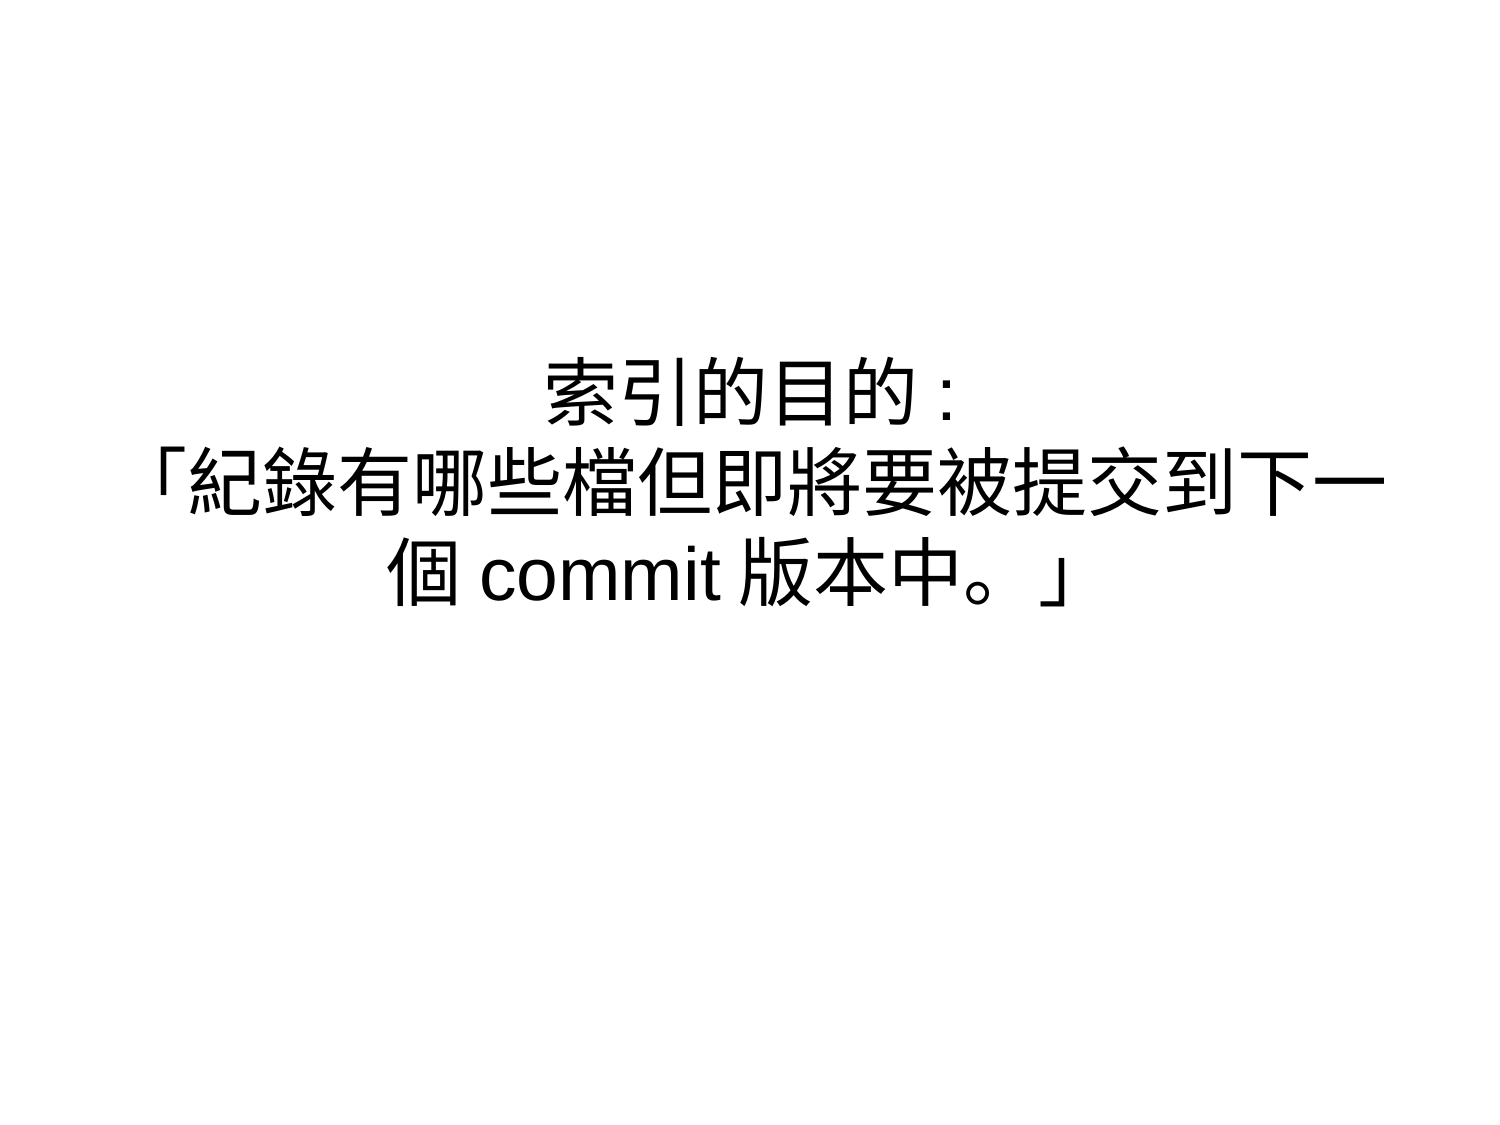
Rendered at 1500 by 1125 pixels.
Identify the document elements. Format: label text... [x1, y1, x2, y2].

text_box 索引的目的: 「紀錄有哪些檔但即將要被提交到下一個commit版本中。」 [75, 44, 1425, 916]
